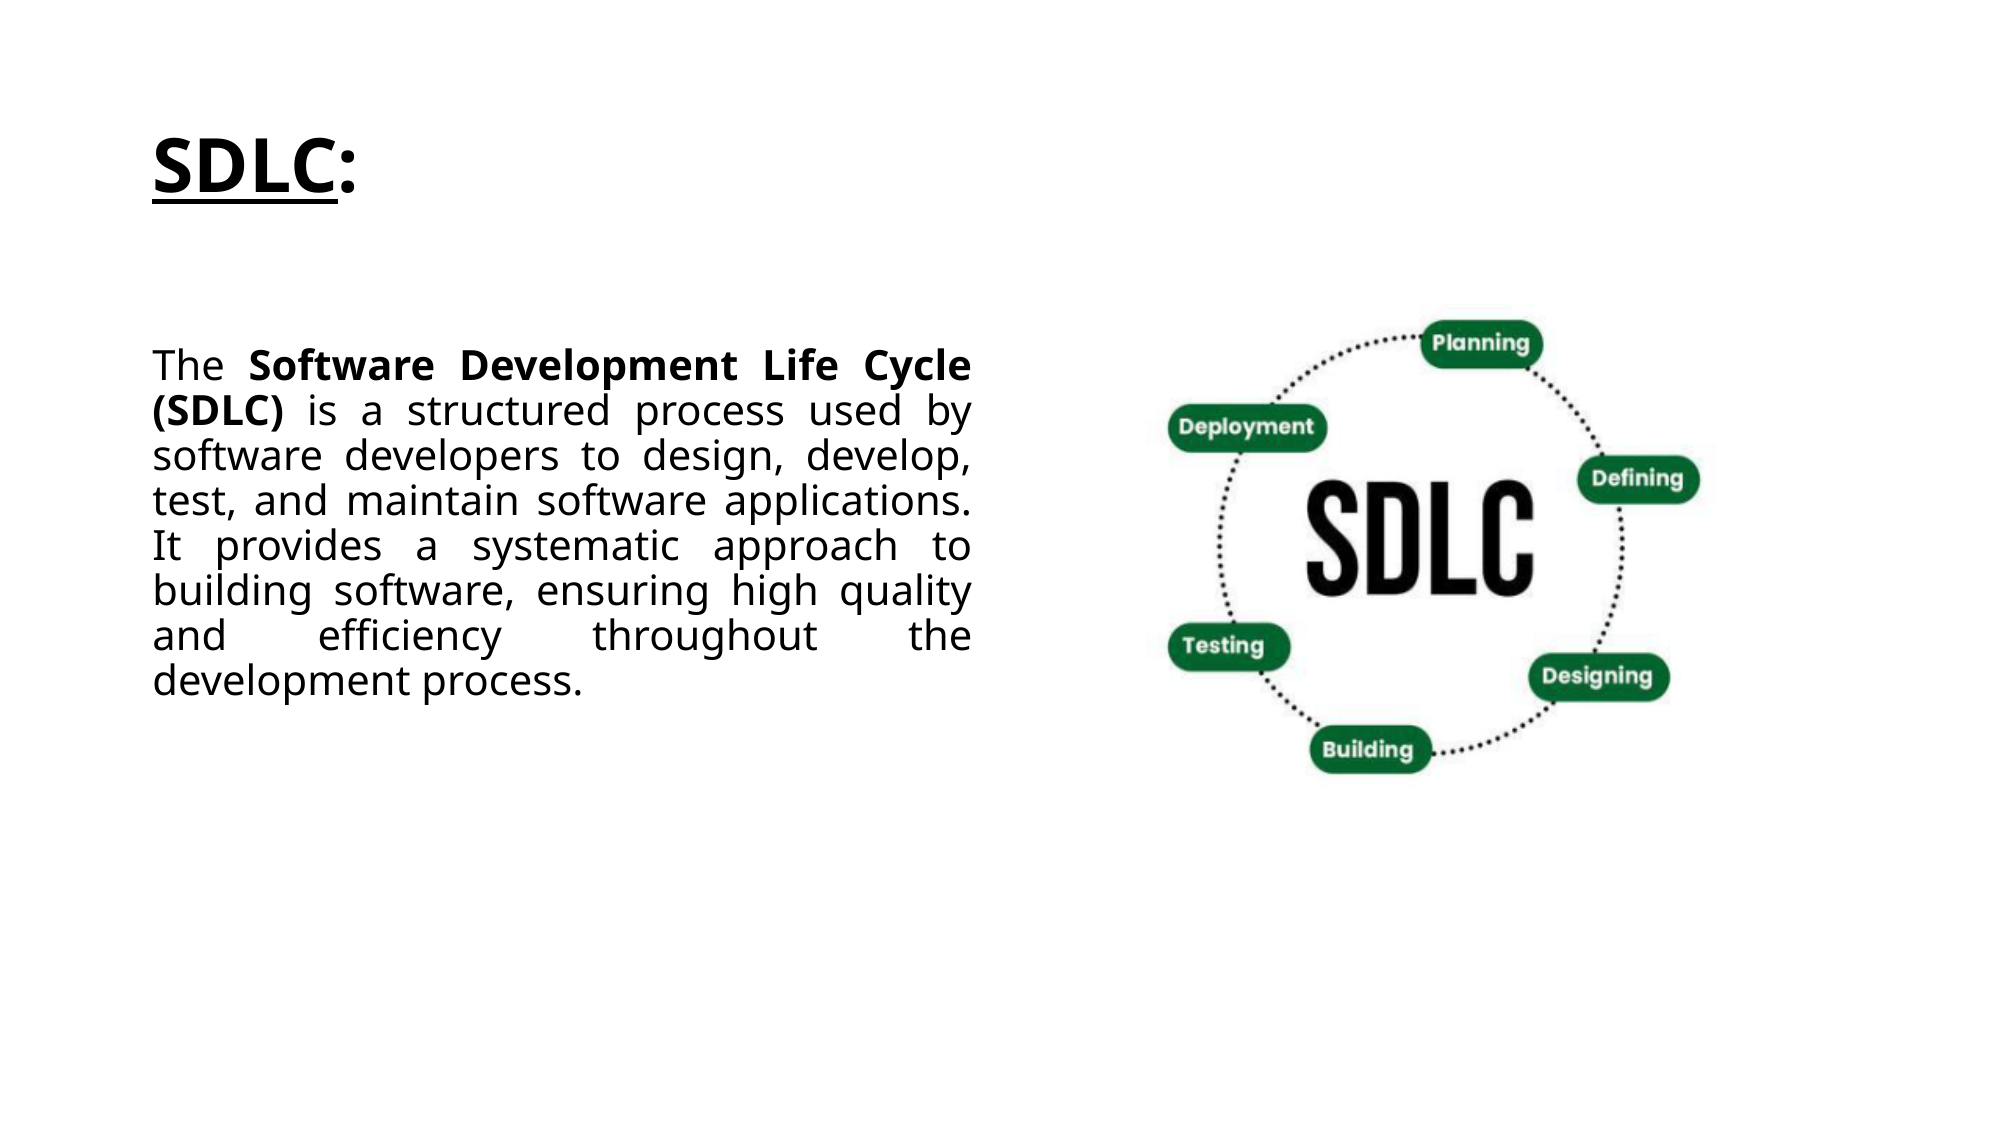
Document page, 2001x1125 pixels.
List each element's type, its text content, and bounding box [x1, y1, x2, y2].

list The Software Development Life Cycle (SDLC) is a structured process used by software developers to design, develop, test, and maintain software applications. It provides a systematic approach to building software, ensuring high quality and efficiency throughout the development process. [137, 336, 988, 1014]
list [1086, 299, 1827, 789]
title SDLC: [137, 59, 1863, 278]
